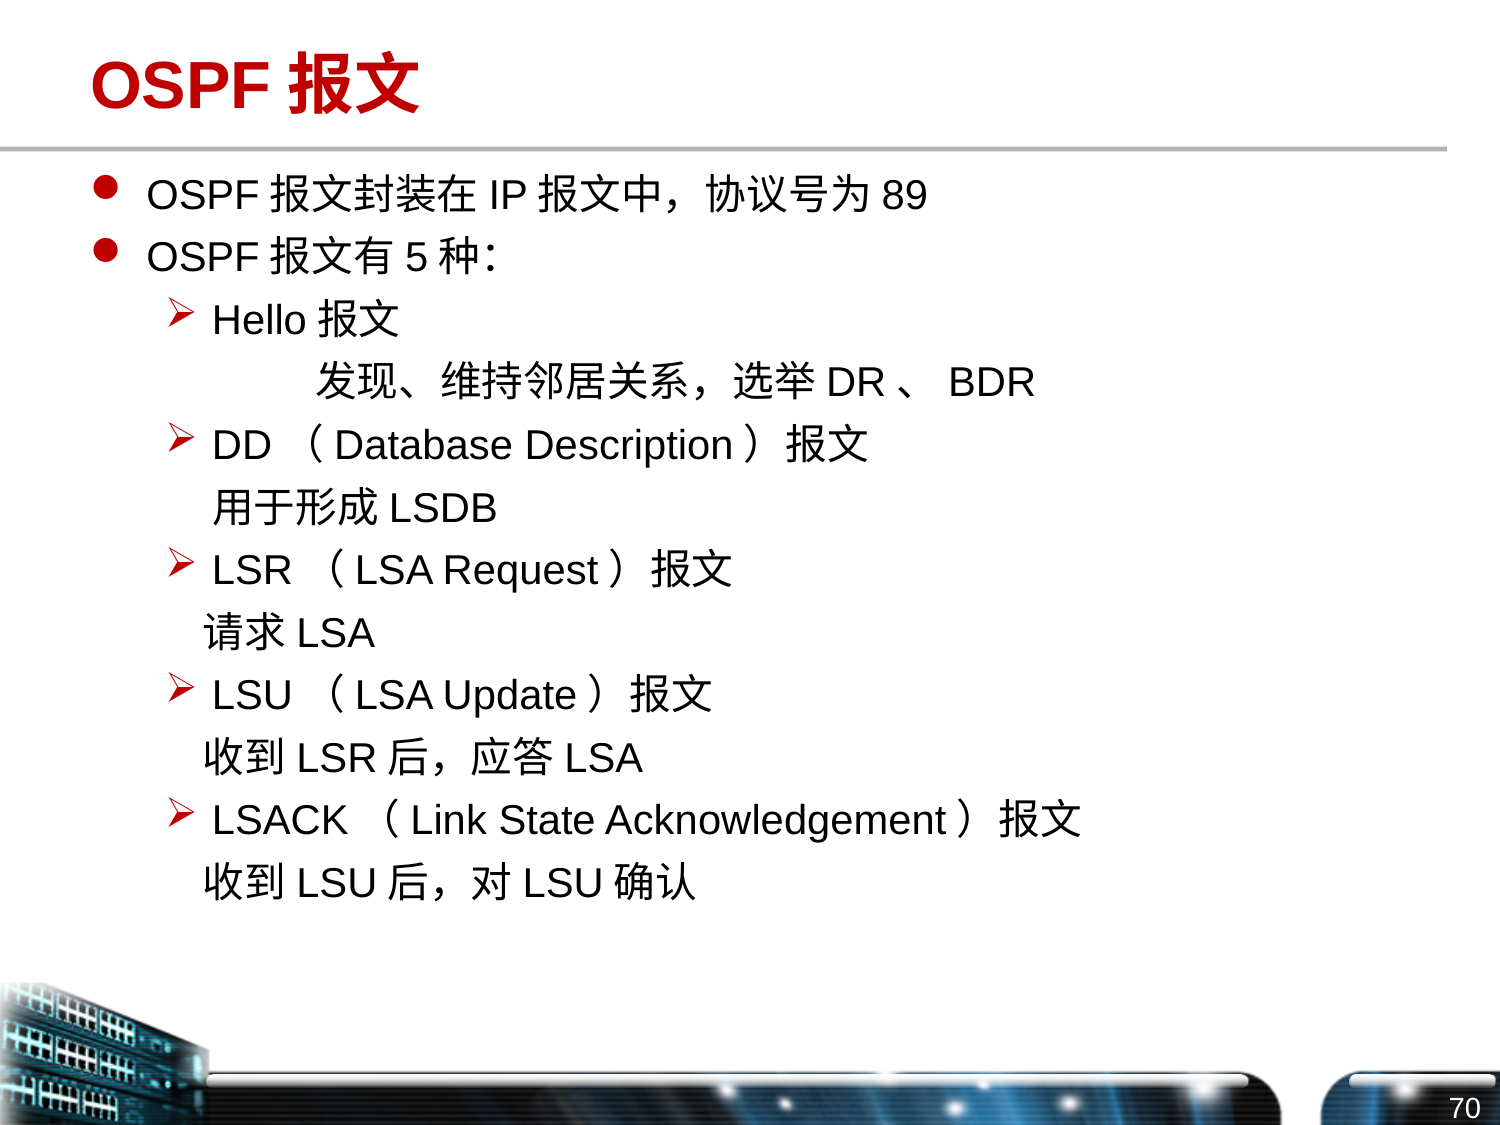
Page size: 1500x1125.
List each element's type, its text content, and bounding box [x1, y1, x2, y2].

picture [0, 0, 1500, 1125]
list OSPF报文封装在IP报文中，协议号为89 OSPF报文有5种： Hello报文 发现、维持邻居关系，选举DR、BDR DD（Database Description）报文 用于形成LSDB LSR（LSA Request）报文 请求LSA LSU（LSA Update）报文 收到LSR后，应答LSA LSACK（Link State Acknowledgement）报文 收到LSU后，对LSU确认 [74, 159, 1426, 1013]
title OSPF报文 [74, 25, 1263, 138]
